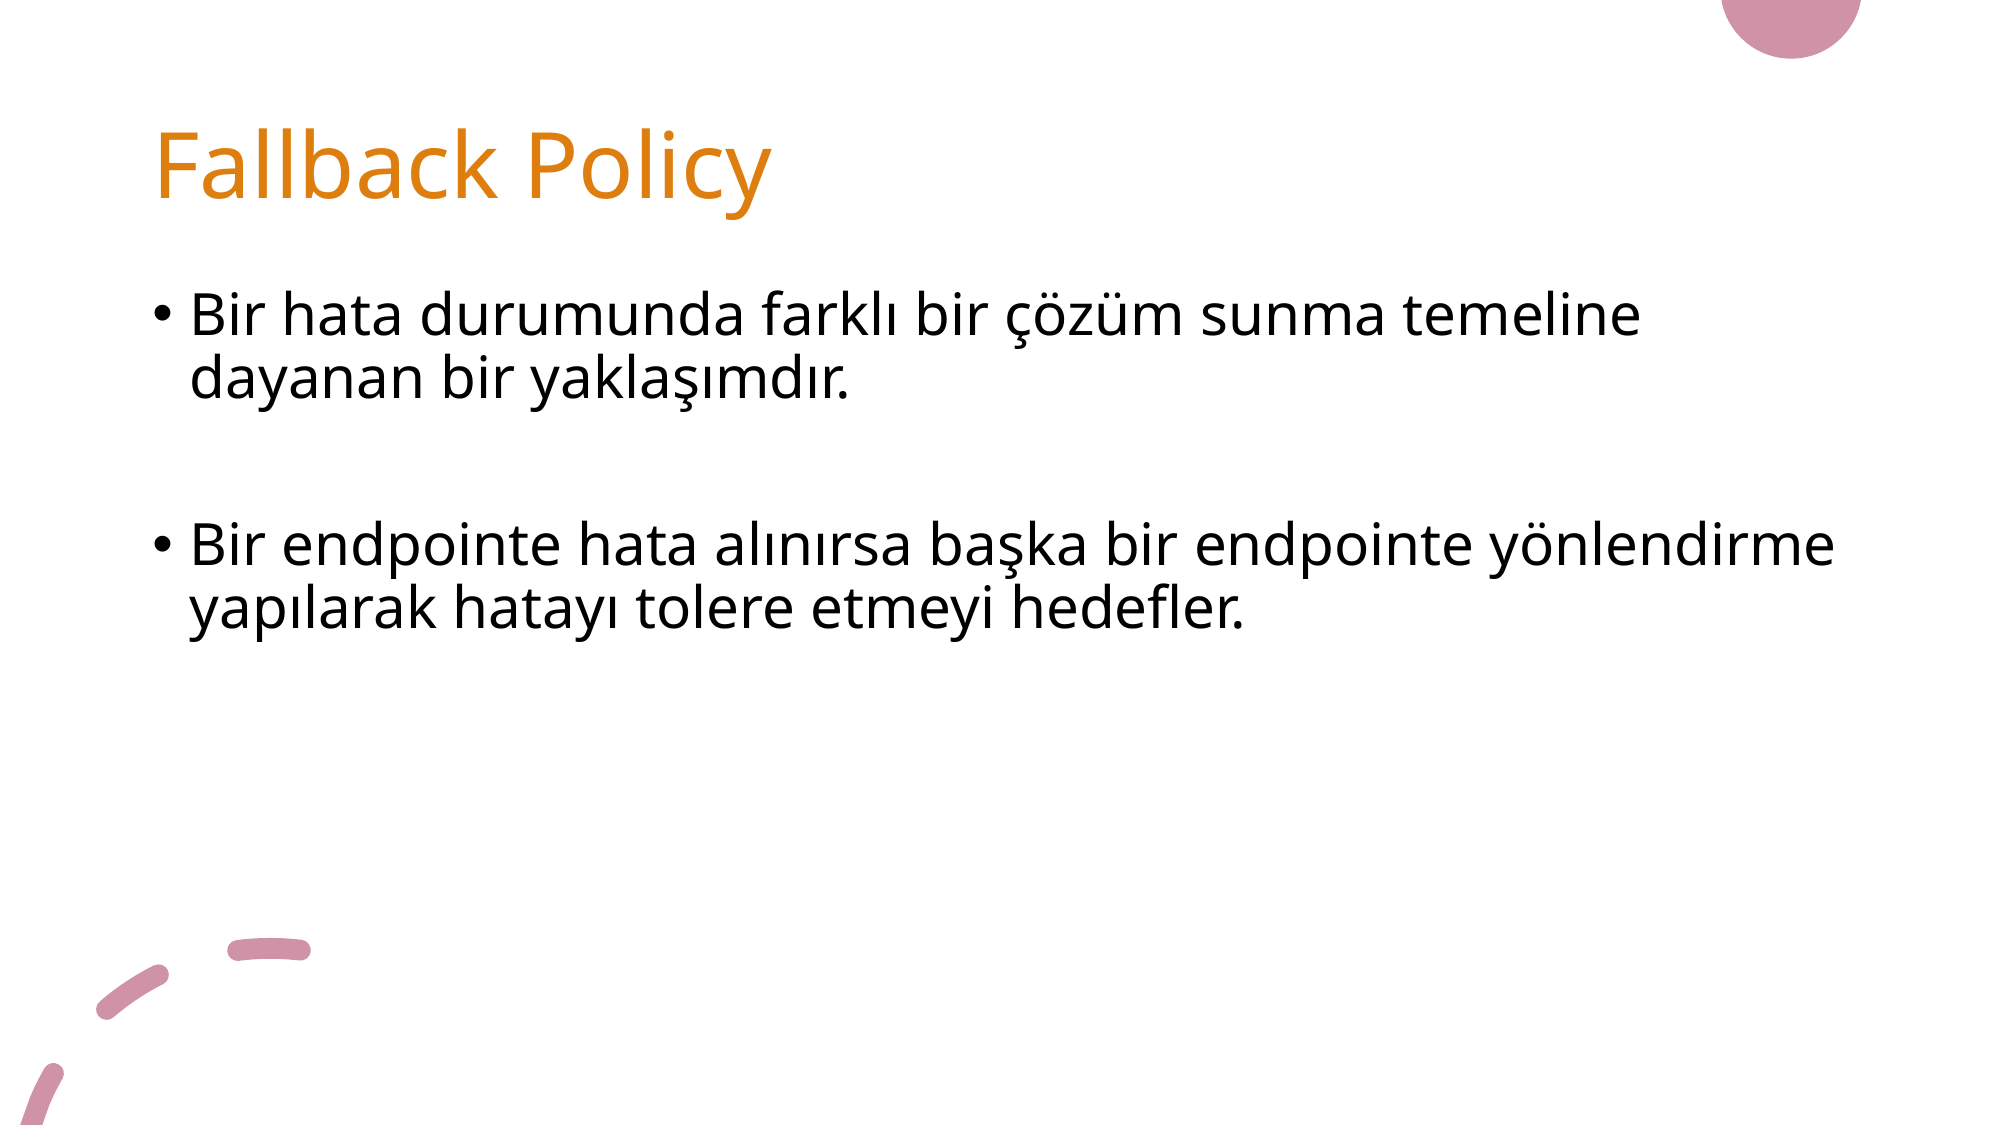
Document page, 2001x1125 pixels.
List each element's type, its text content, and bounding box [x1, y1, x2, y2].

list Bir hata durumunda farklı bir çözüm sunma temeline dayanan bir yaklaşımdır. Bir endpointe hata alınırsa başka bir endpointe yönlendirme yapılarak hatayı tolere etmeyi hedefler. [137, 277, 1863, 911]
title Fallback Policy [137, 59, 1863, 277]
